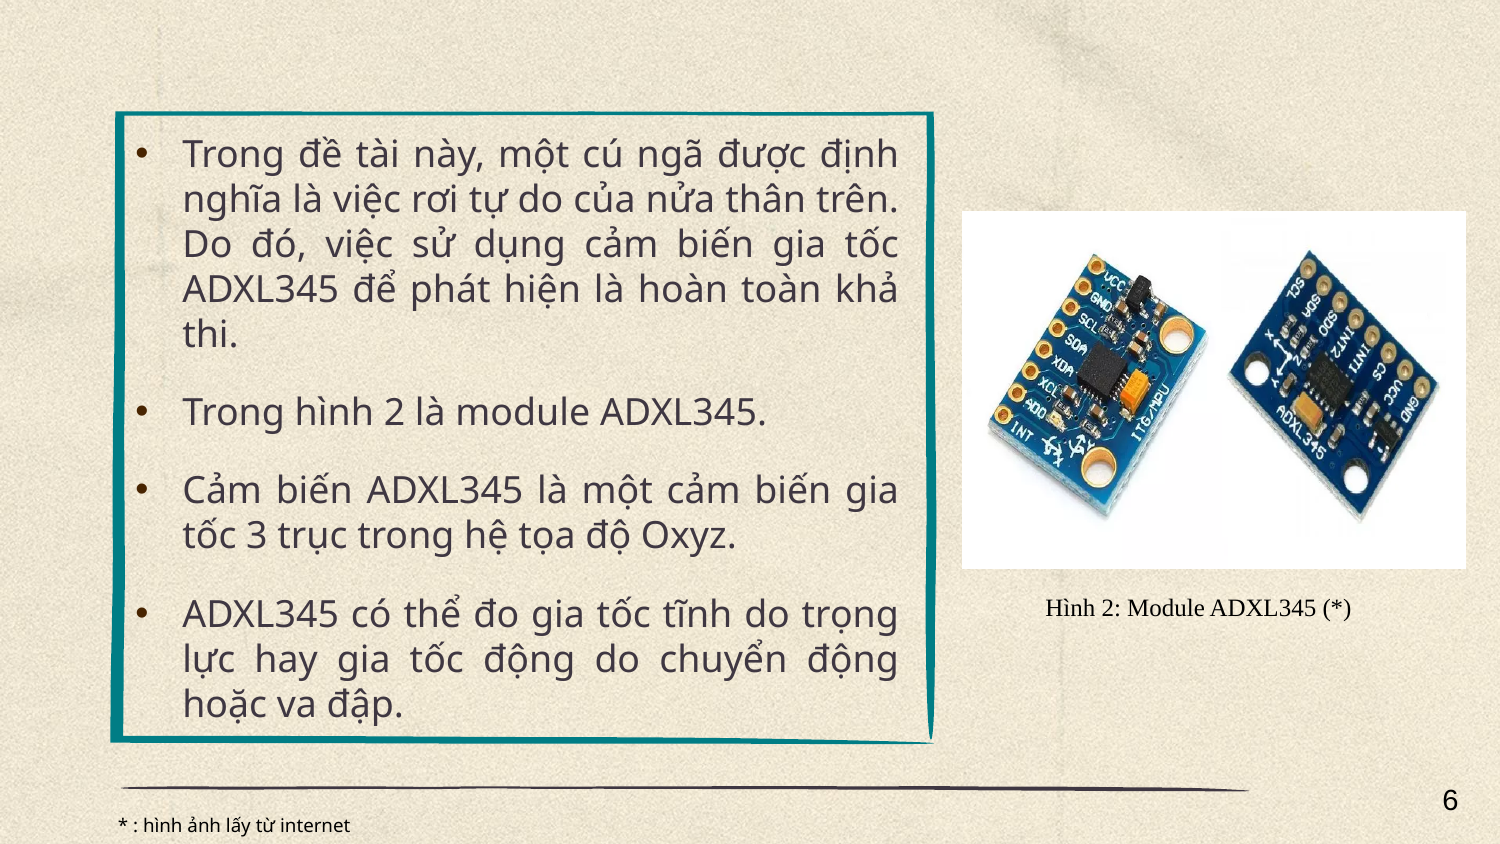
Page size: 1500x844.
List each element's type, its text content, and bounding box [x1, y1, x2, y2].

picture [0, 0, 1500, 844]
text_box [110, 111, 937, 745]
text_box 6 [1427, 774, 1474, 824]
text_box Hình 2: Module ADXL345 (*) [1030, 584, 1367, 629]
list Trong đề tài này, một cú ngã được định nghĩa là việc rơi tự do của nửa thân trên. Do đó, việc sử dụng cảm biến gia tốc ADXL345 để phát hiện là hoàn toàn khả thi. Trong hình 2 là module ADXL345. Cảm biến ADXL345 là một cảm biến gia tốc 3 trục trong hệ tọa độ Oxyz. ADXL345 có thể đo gia tốc tĩnh do trọng lực hay gia tốc động do chuyển động hoặc va đập. [124, 116, 915, 665]
text_box [120, 786, 1250, 792]
text_box * : hình ảnh lấy từ internet [103, 805, 365, 844]
